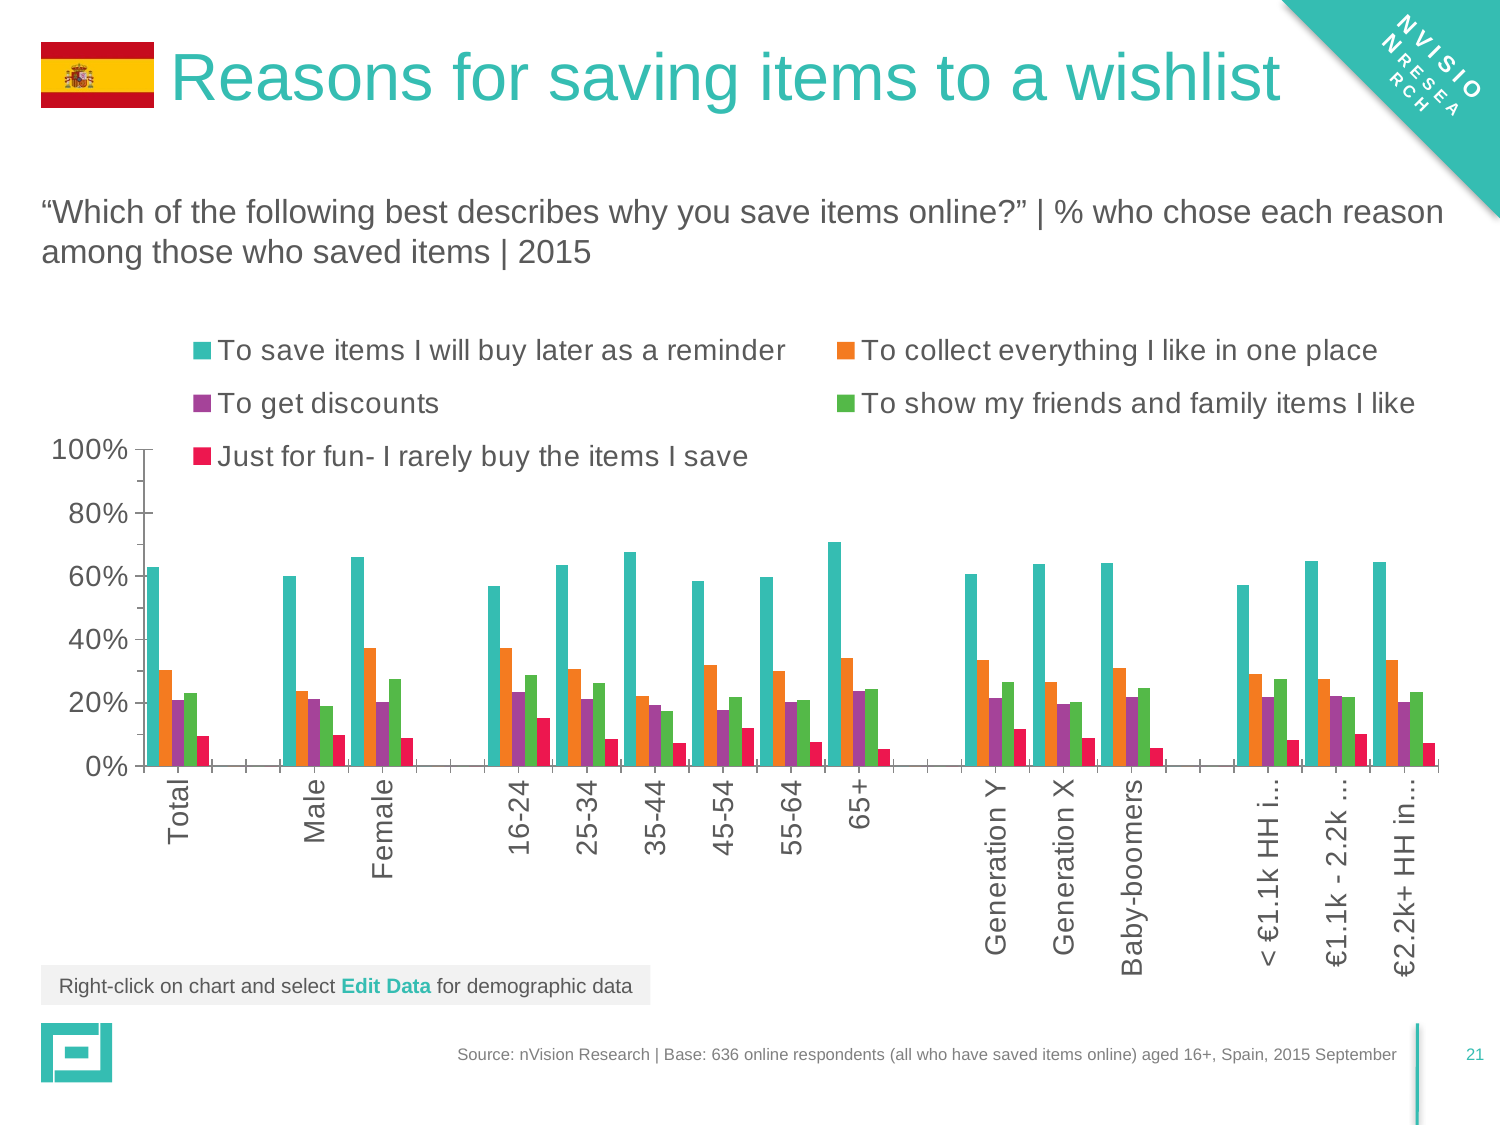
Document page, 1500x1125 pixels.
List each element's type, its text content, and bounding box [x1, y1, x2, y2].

title Reasons for saving items to a wishlist [151, 42, 1276, 116]
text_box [1281, 0, 1500, 219]
list “Which of the following best describes why you save items online?” | % who chose each reason among those who saved items | 2015 [41, 190, 1459, 272]
list Source: nVision Research | Base: 636 online respondents (all who have saved items online) aged 16+, Spain, 2015 September [112, 1039, 1414, 1072]
chart [40, 314, 1460, 1006]
picture [40, 42, 154, 108]
